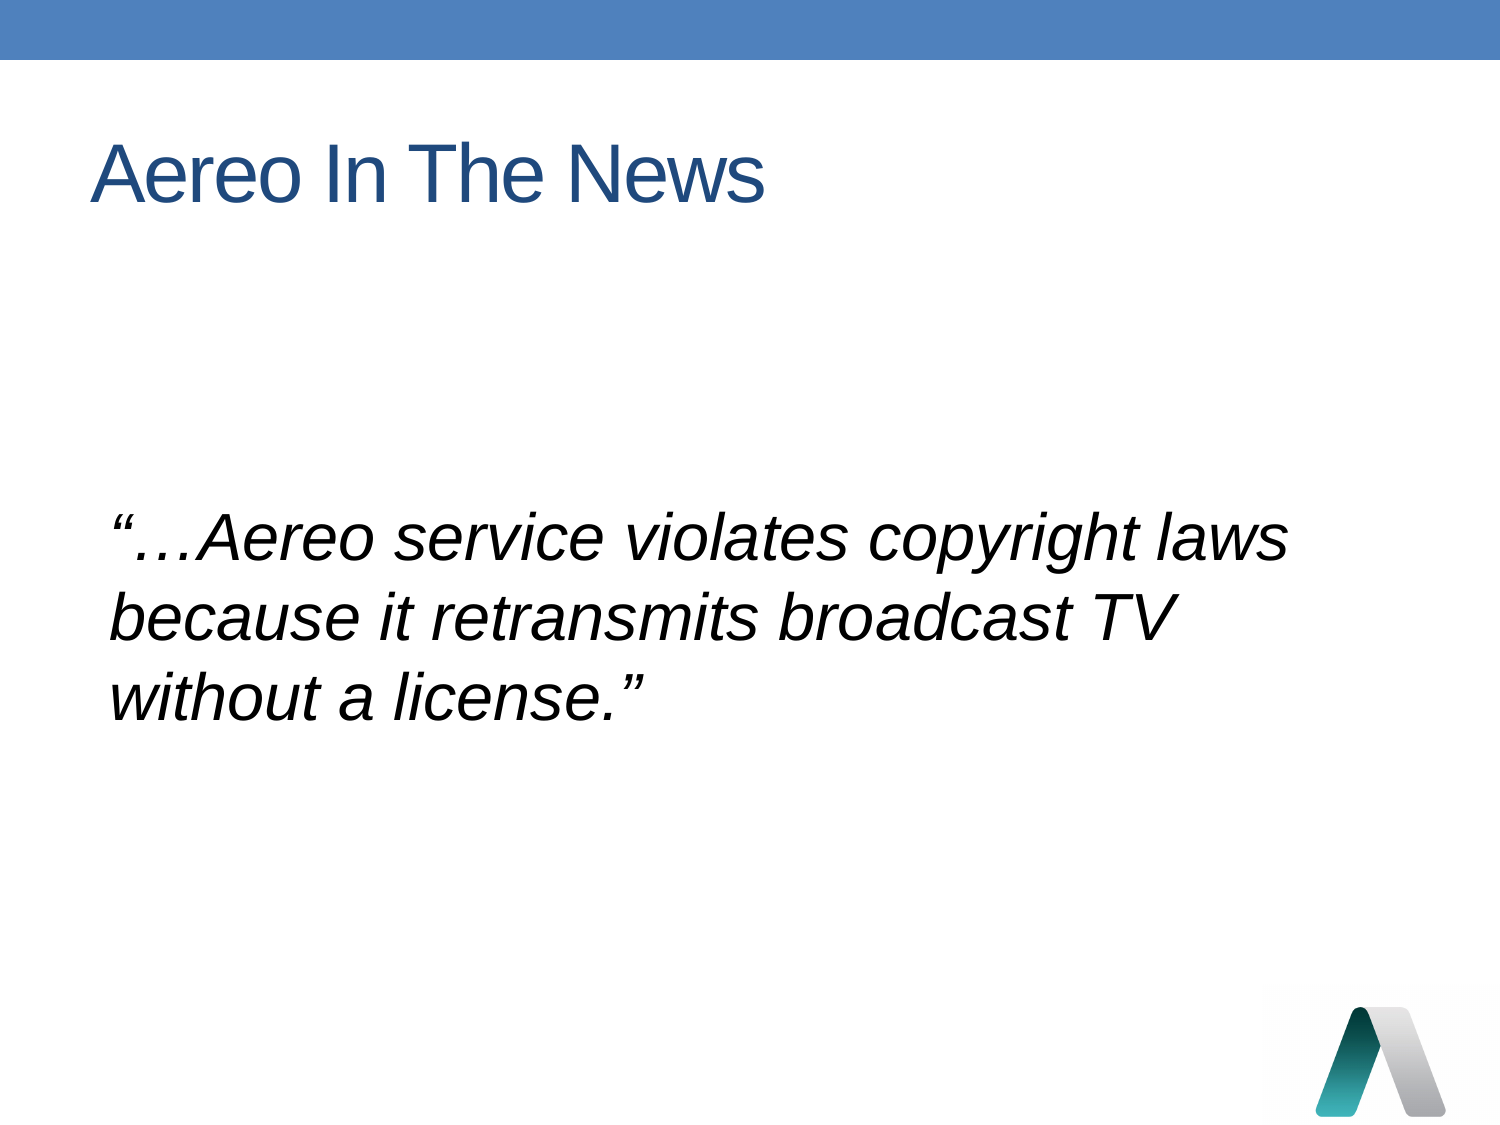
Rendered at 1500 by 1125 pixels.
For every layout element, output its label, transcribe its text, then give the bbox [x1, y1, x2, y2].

picture [1262, 984, 1500, 1125]
text_box “…Aereo service violates copyright laws because it retransmits broadcast TV without a license.” [94, 486, 1345, 742]
title Aereo In The News [75, 87, 1425, 250]
